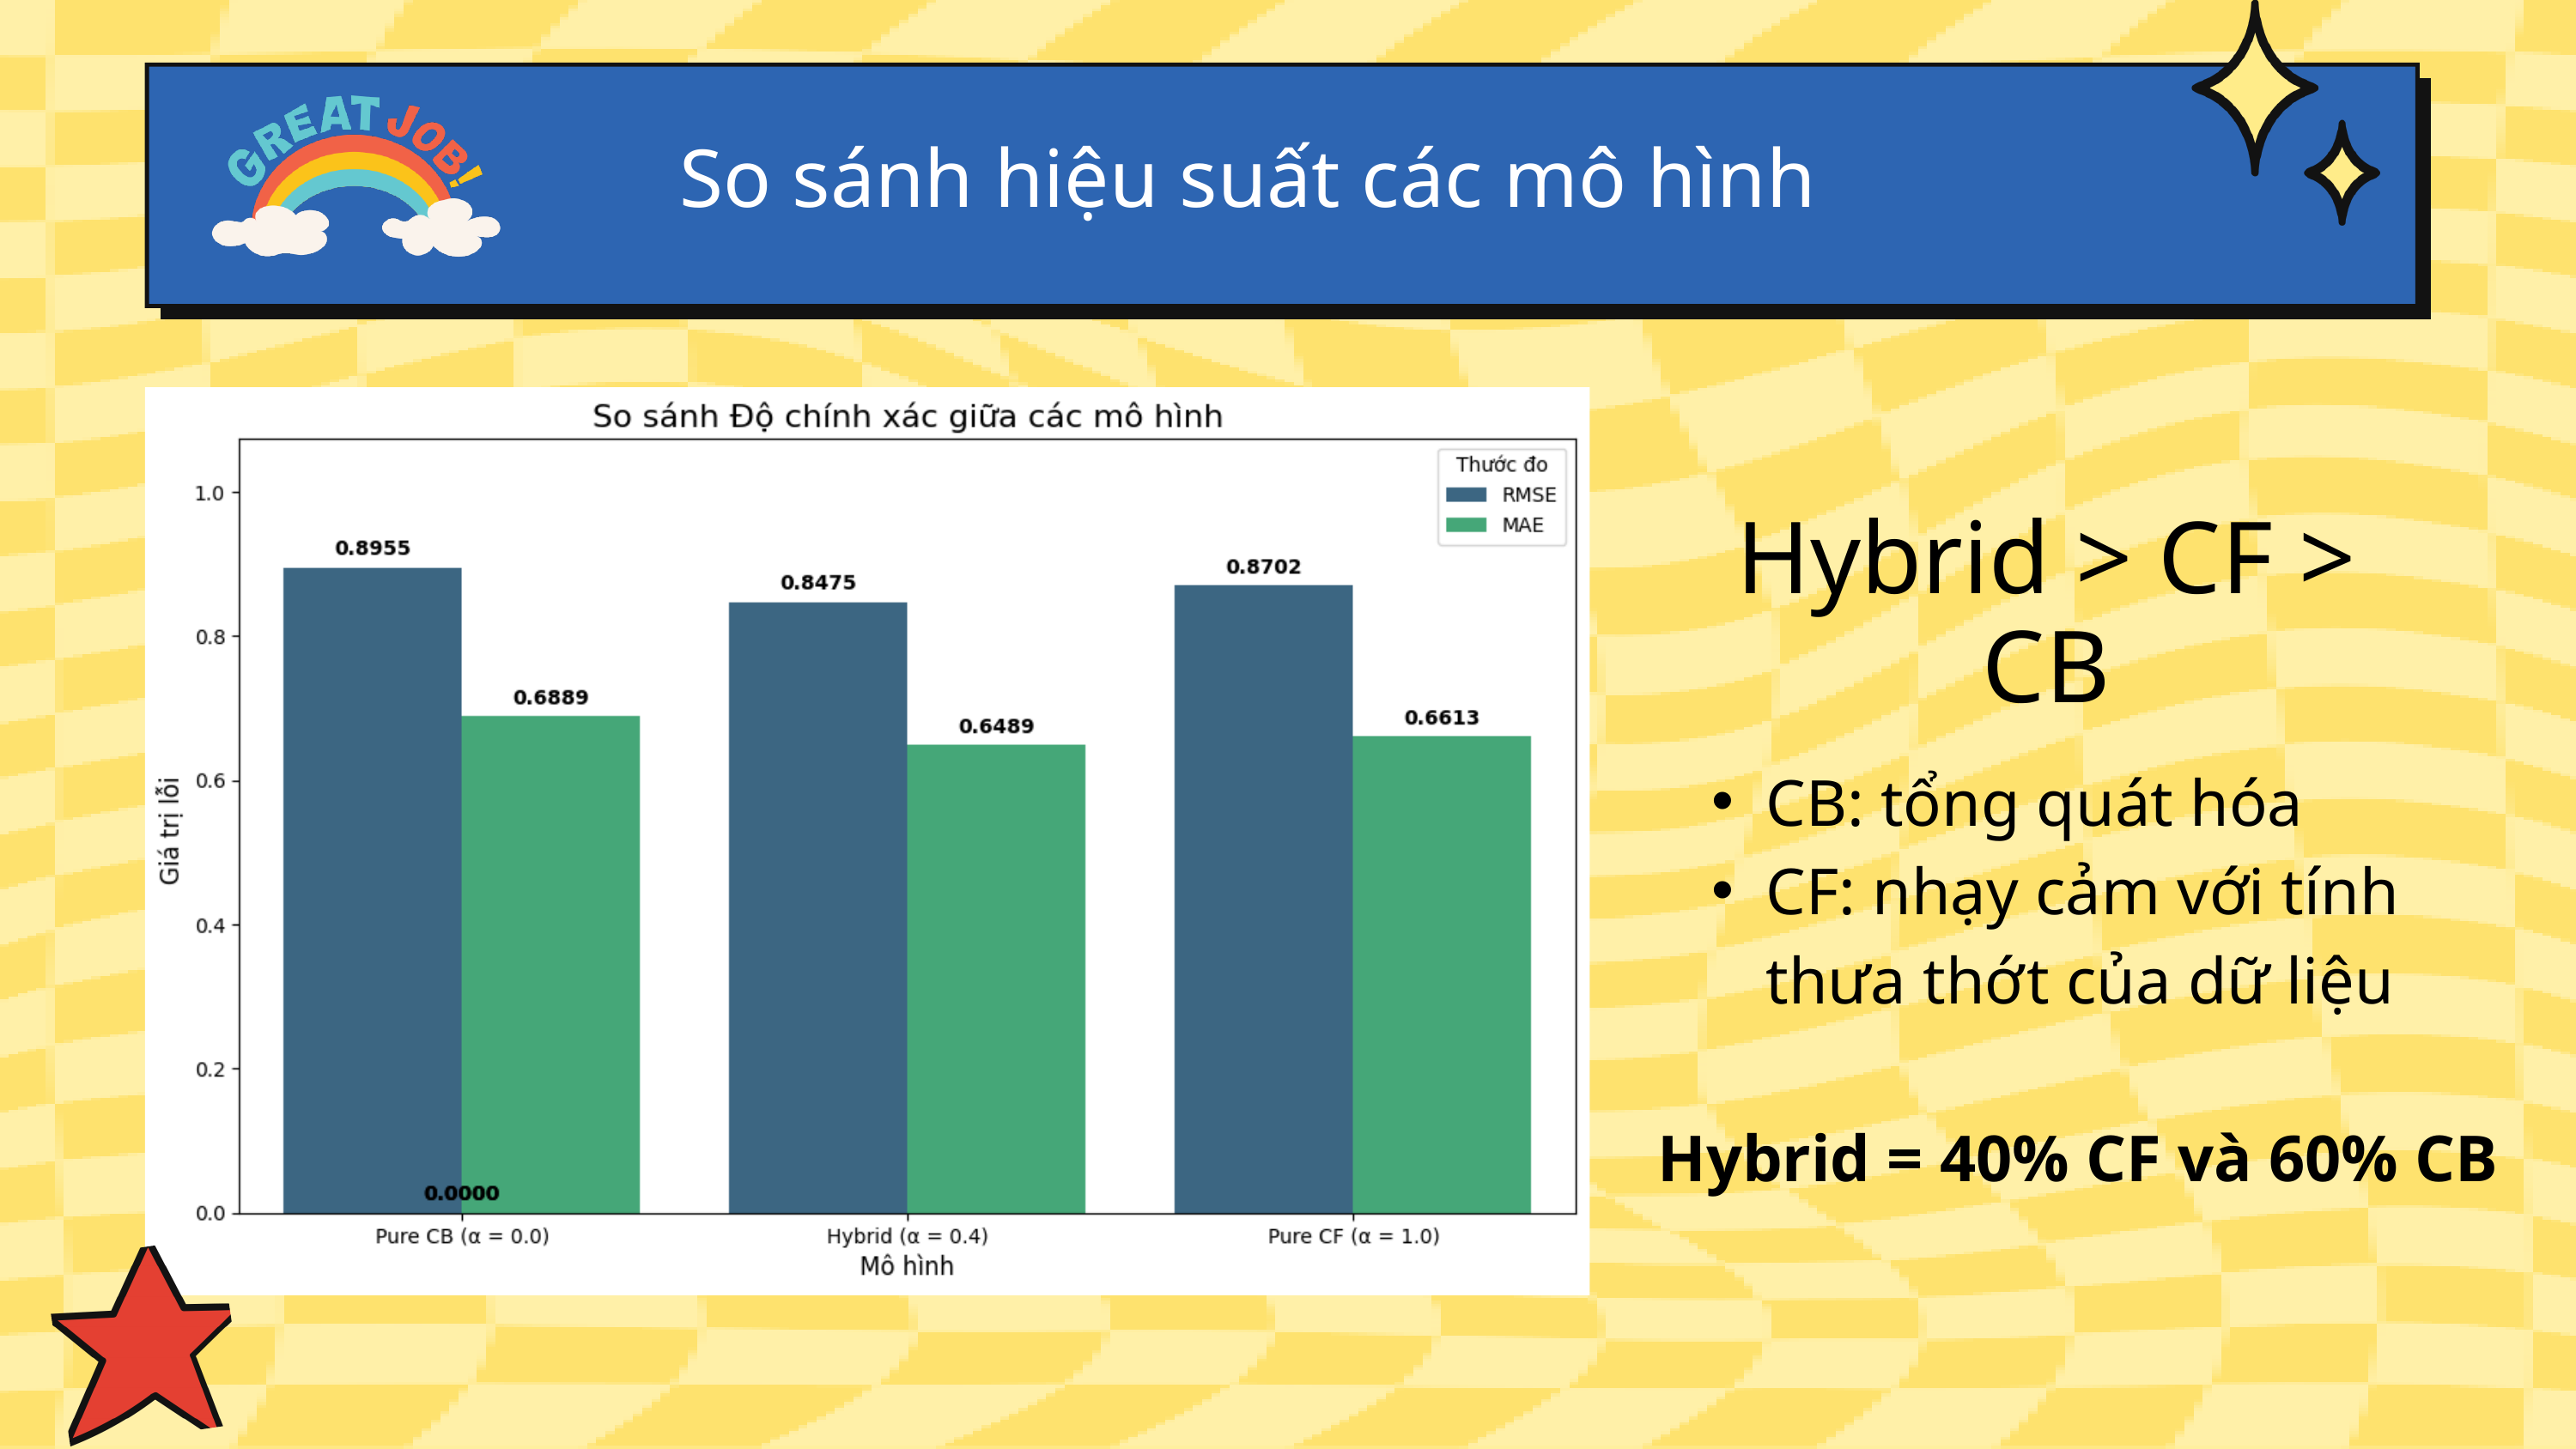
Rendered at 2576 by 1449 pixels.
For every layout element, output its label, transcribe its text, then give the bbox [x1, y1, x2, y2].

text_box [2191, 0, 2380, 62]
text_box CB: tổng quát hóa CF: nhạy cảm với tính thưa thớt của dữ liệu Hybrid = 40% CF và 60% CB [1657, 749, 2511, 1195]
text_box [43, 1235, 247, 1449]
text_box Hybrid > CF > CB [1712, 504, 2380, 724]
text_box [0, 0, 2576, 1449]
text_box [144, 62, 2432, 320]
text_box [144, 387, 1590, 1296]
